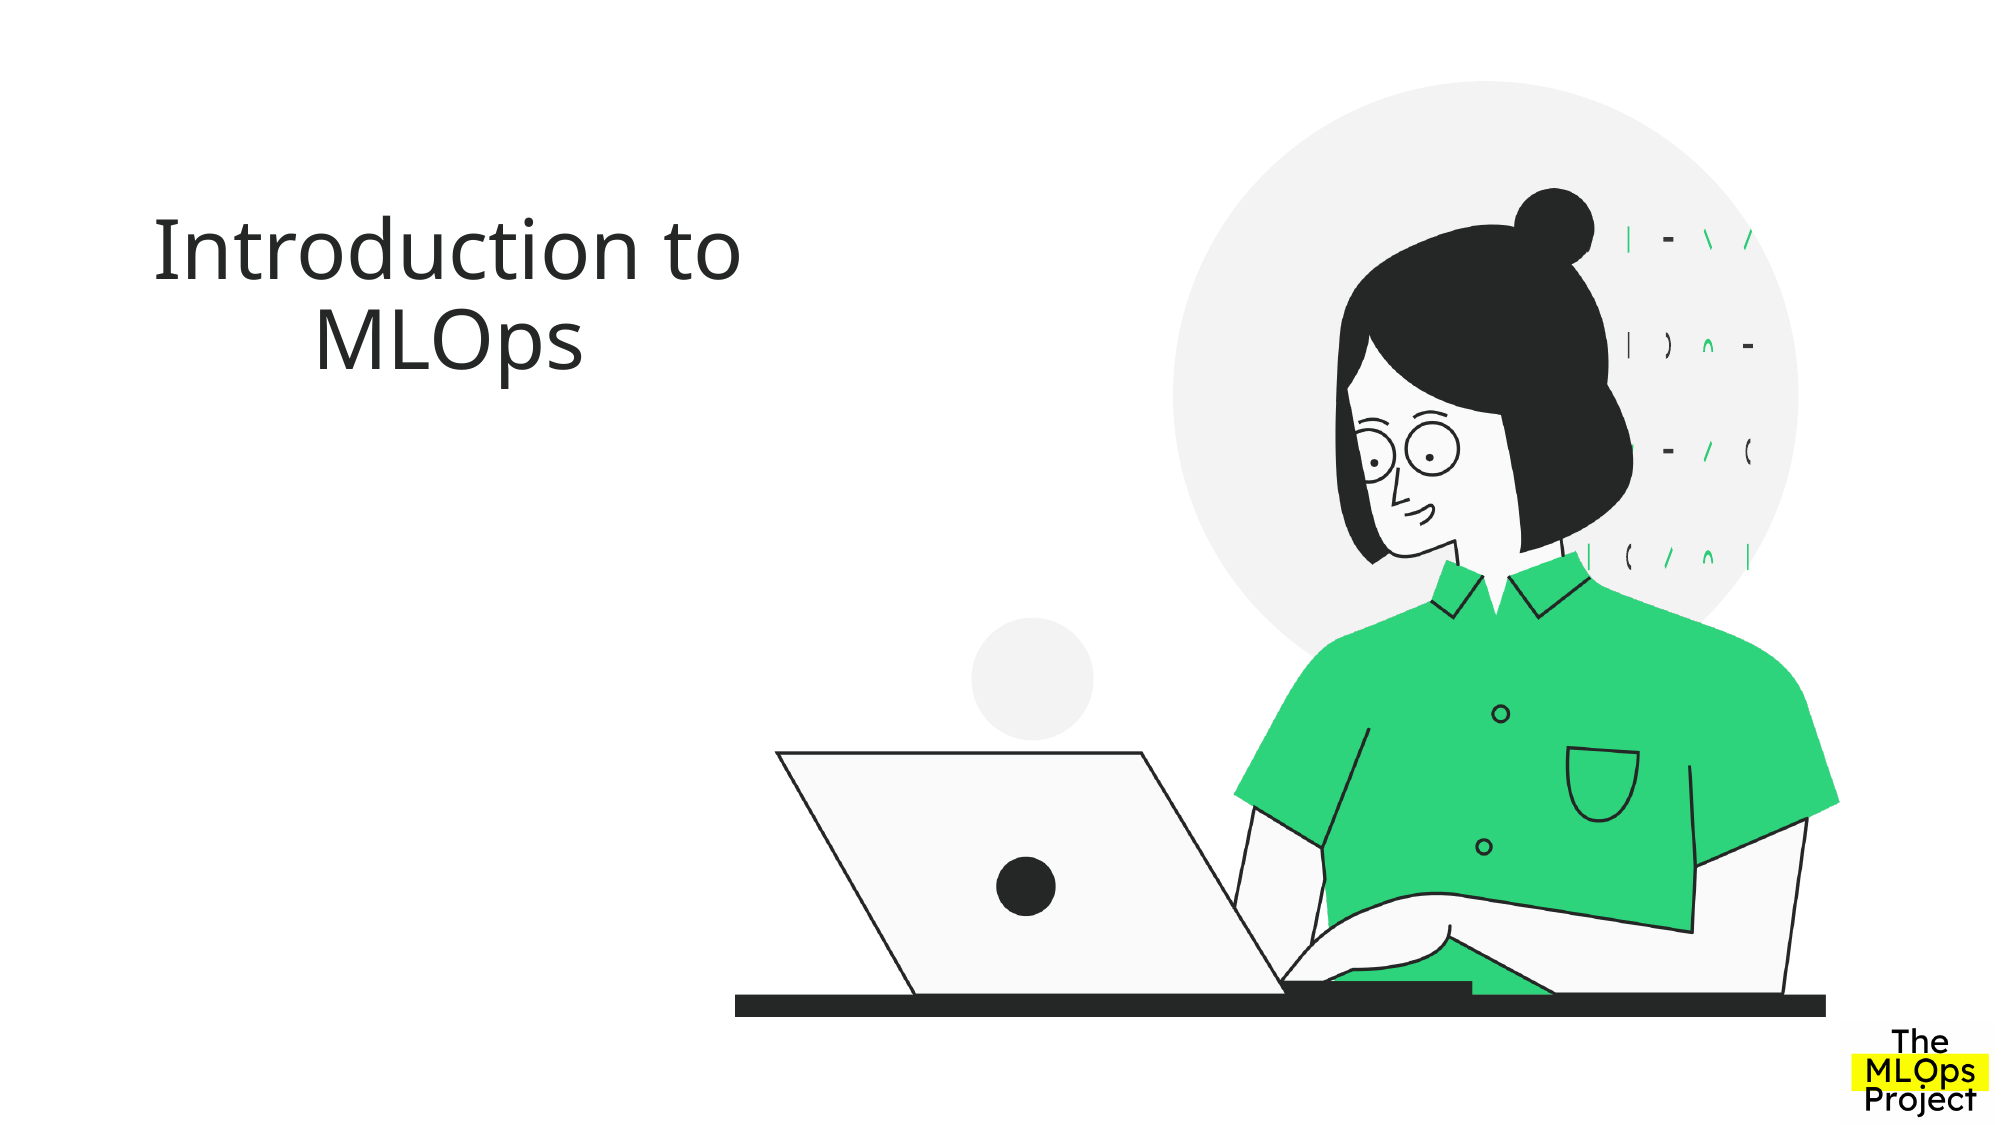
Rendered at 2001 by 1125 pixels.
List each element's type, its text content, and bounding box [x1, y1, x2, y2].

picture [734, 188, 1840, 1017]
list Introduction to MLOps [106, 199, 792, 510]
picture [1840, 1019, 1996, 1125]
